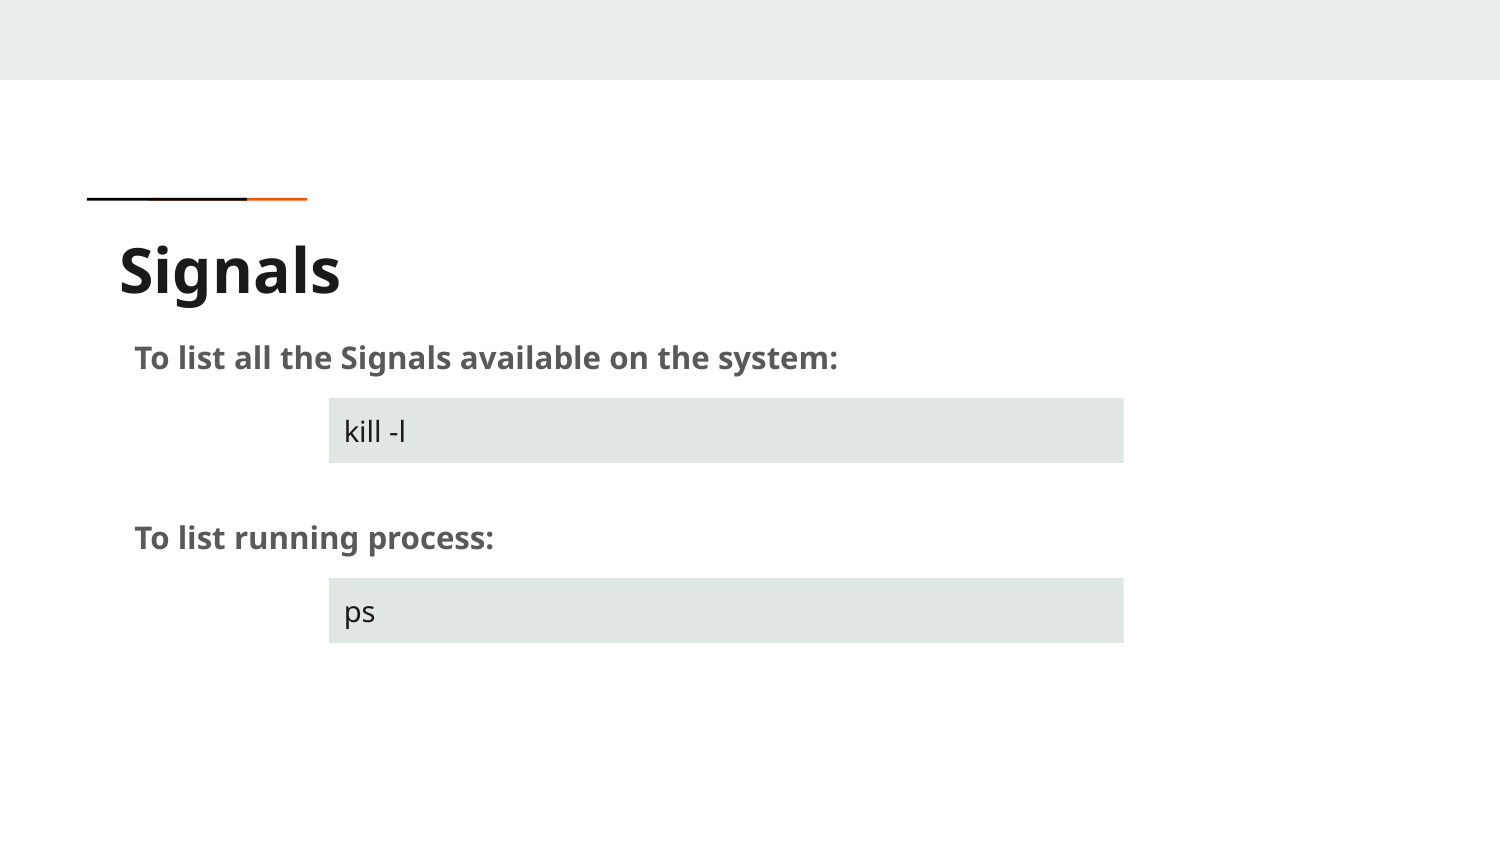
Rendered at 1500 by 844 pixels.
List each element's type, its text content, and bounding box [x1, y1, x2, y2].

text_box ps [328, 578, 1124, 643]
text_box To list all the Signals available on the system: [119, 317, 973, 391]
text_box kill -l [328, 397, 1124, 463]
text_box To list running process: [119, 497, 973, 571]
title Signals [119, 216, 1381, 305]
